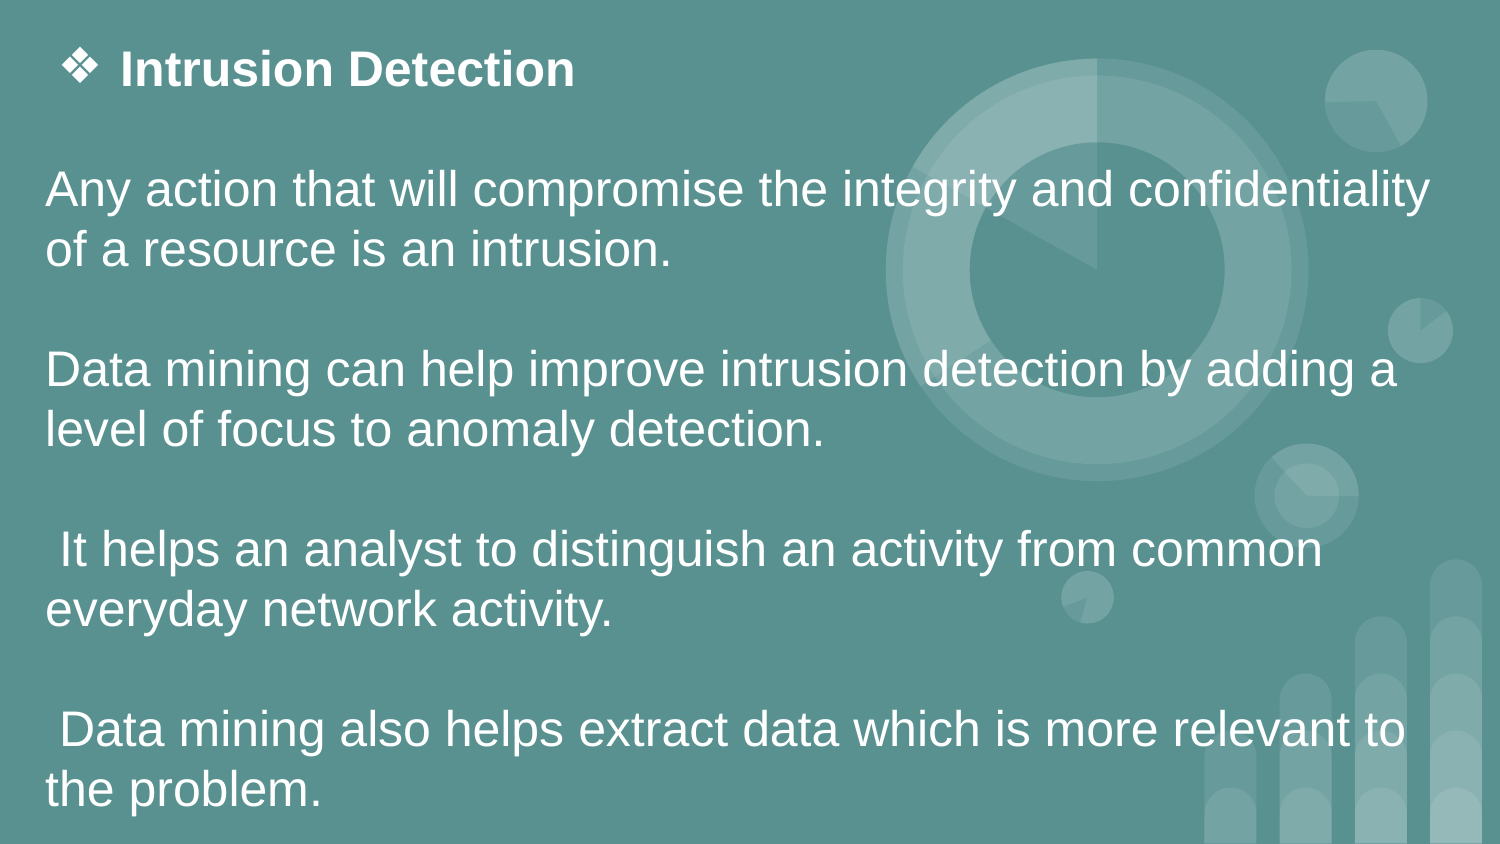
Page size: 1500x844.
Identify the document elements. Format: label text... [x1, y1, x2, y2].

subtitle Intrusion Detection Any action that will compromise the integrity and confidentiality of a resource is an intrusion. Data mining can help improve intrusion detection by adding a level of focus to anomaly detection. It helps an analyst to distinguish an activity from common everyday network activity. Data mining also helps extract data which is more relevant to the problem. [30, 21, 1475, 831]
